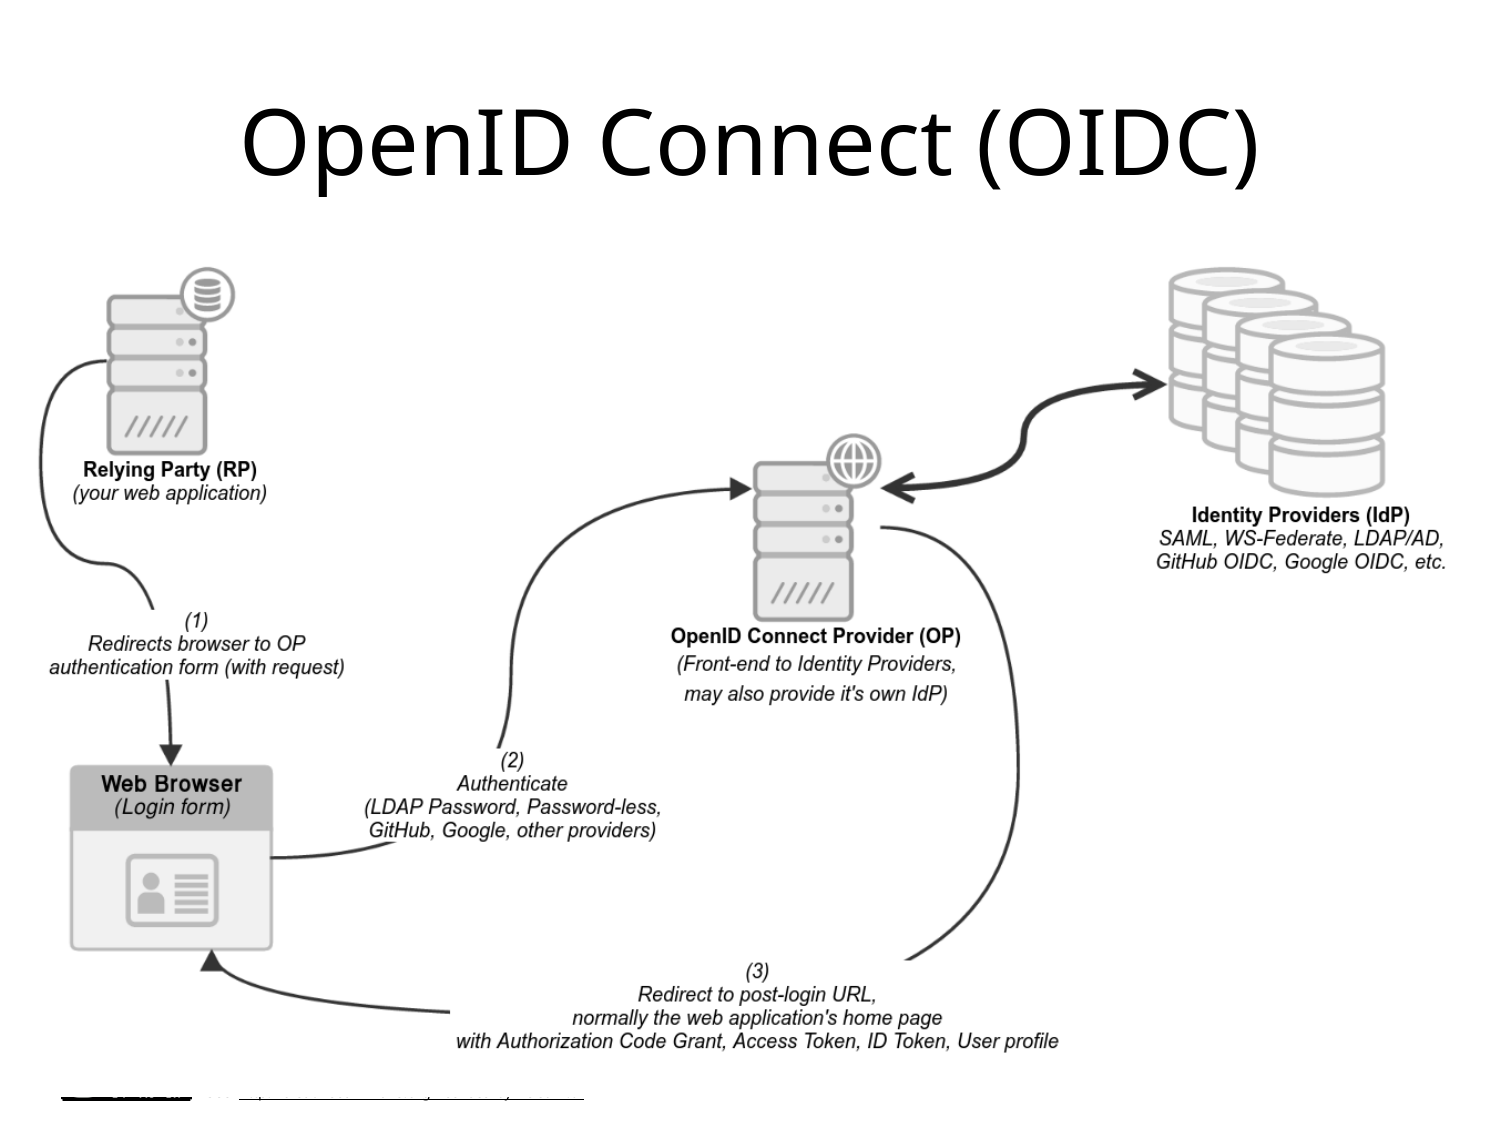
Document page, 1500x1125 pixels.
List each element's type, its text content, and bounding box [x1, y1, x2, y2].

title OpenID Connect (OIDC) [75, 45, 1425, 226]
picture [0, 227, 1500, 1101]
